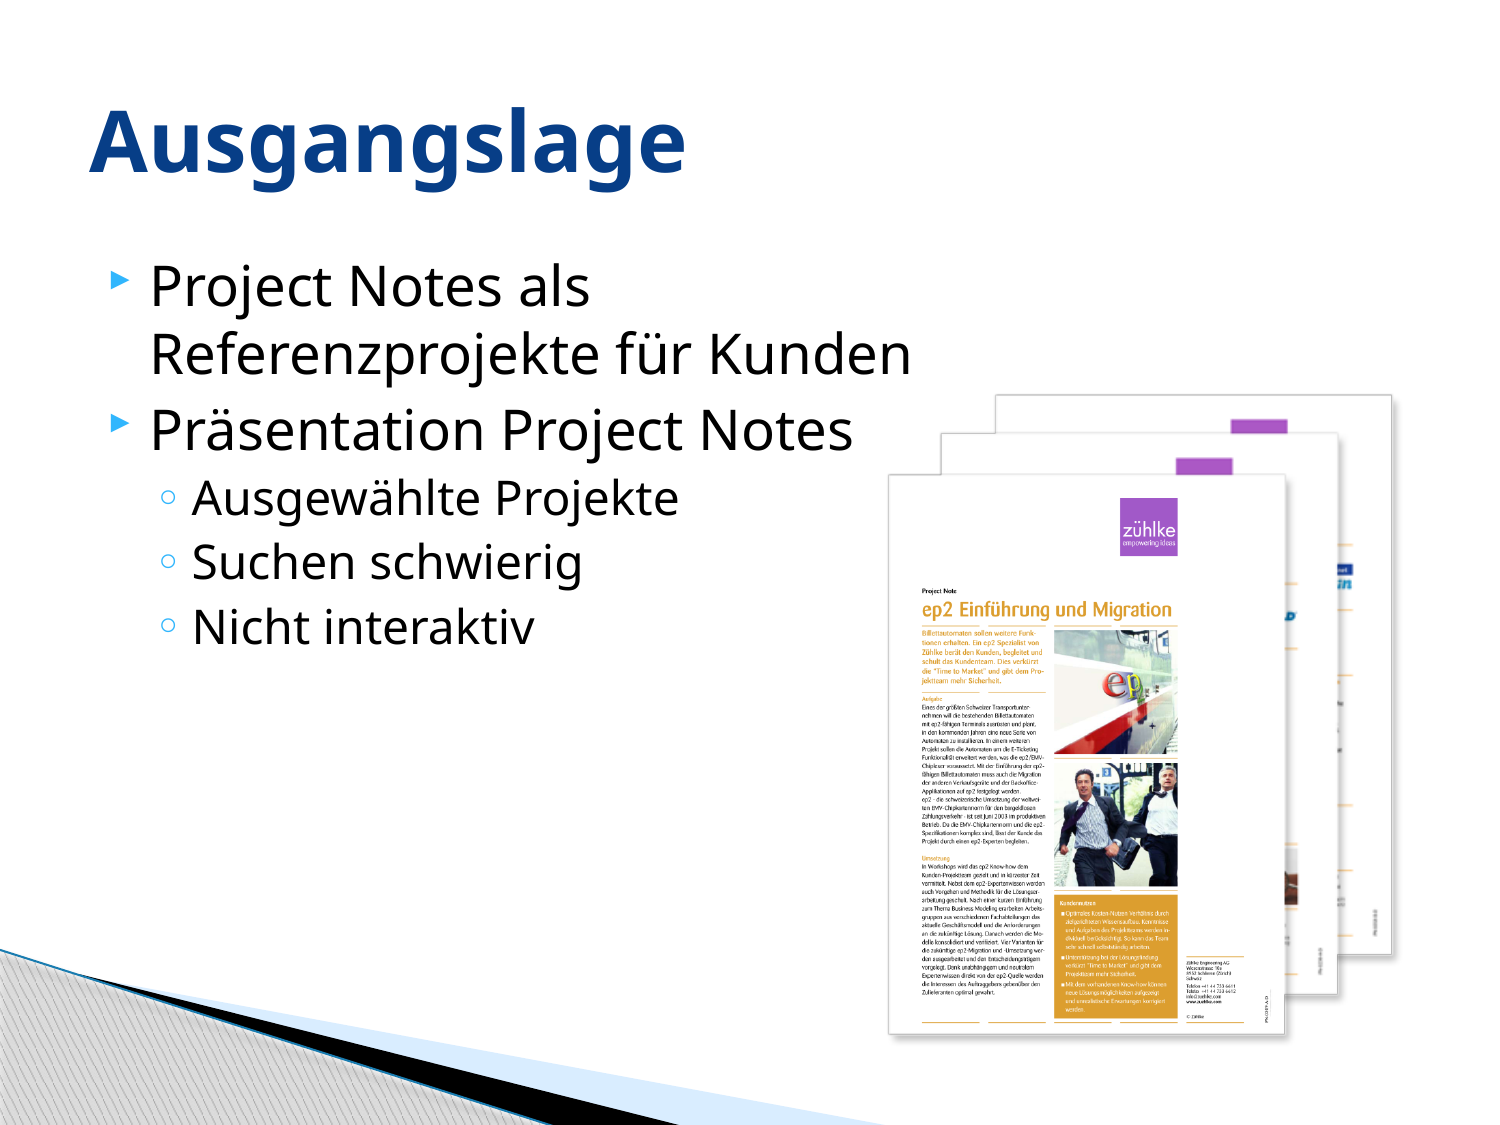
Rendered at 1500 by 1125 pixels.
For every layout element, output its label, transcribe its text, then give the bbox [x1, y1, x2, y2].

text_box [844, 349, 1451, 1068]
list Project Notes als Referenzprojekte für Kunden Präsentation Project Notes Ausgewählte Projekte Suchen schwierig Nicht interaktiv [75, 243, 1425, 986]
title Ausgangslage [75, 45, 1425, 233]
